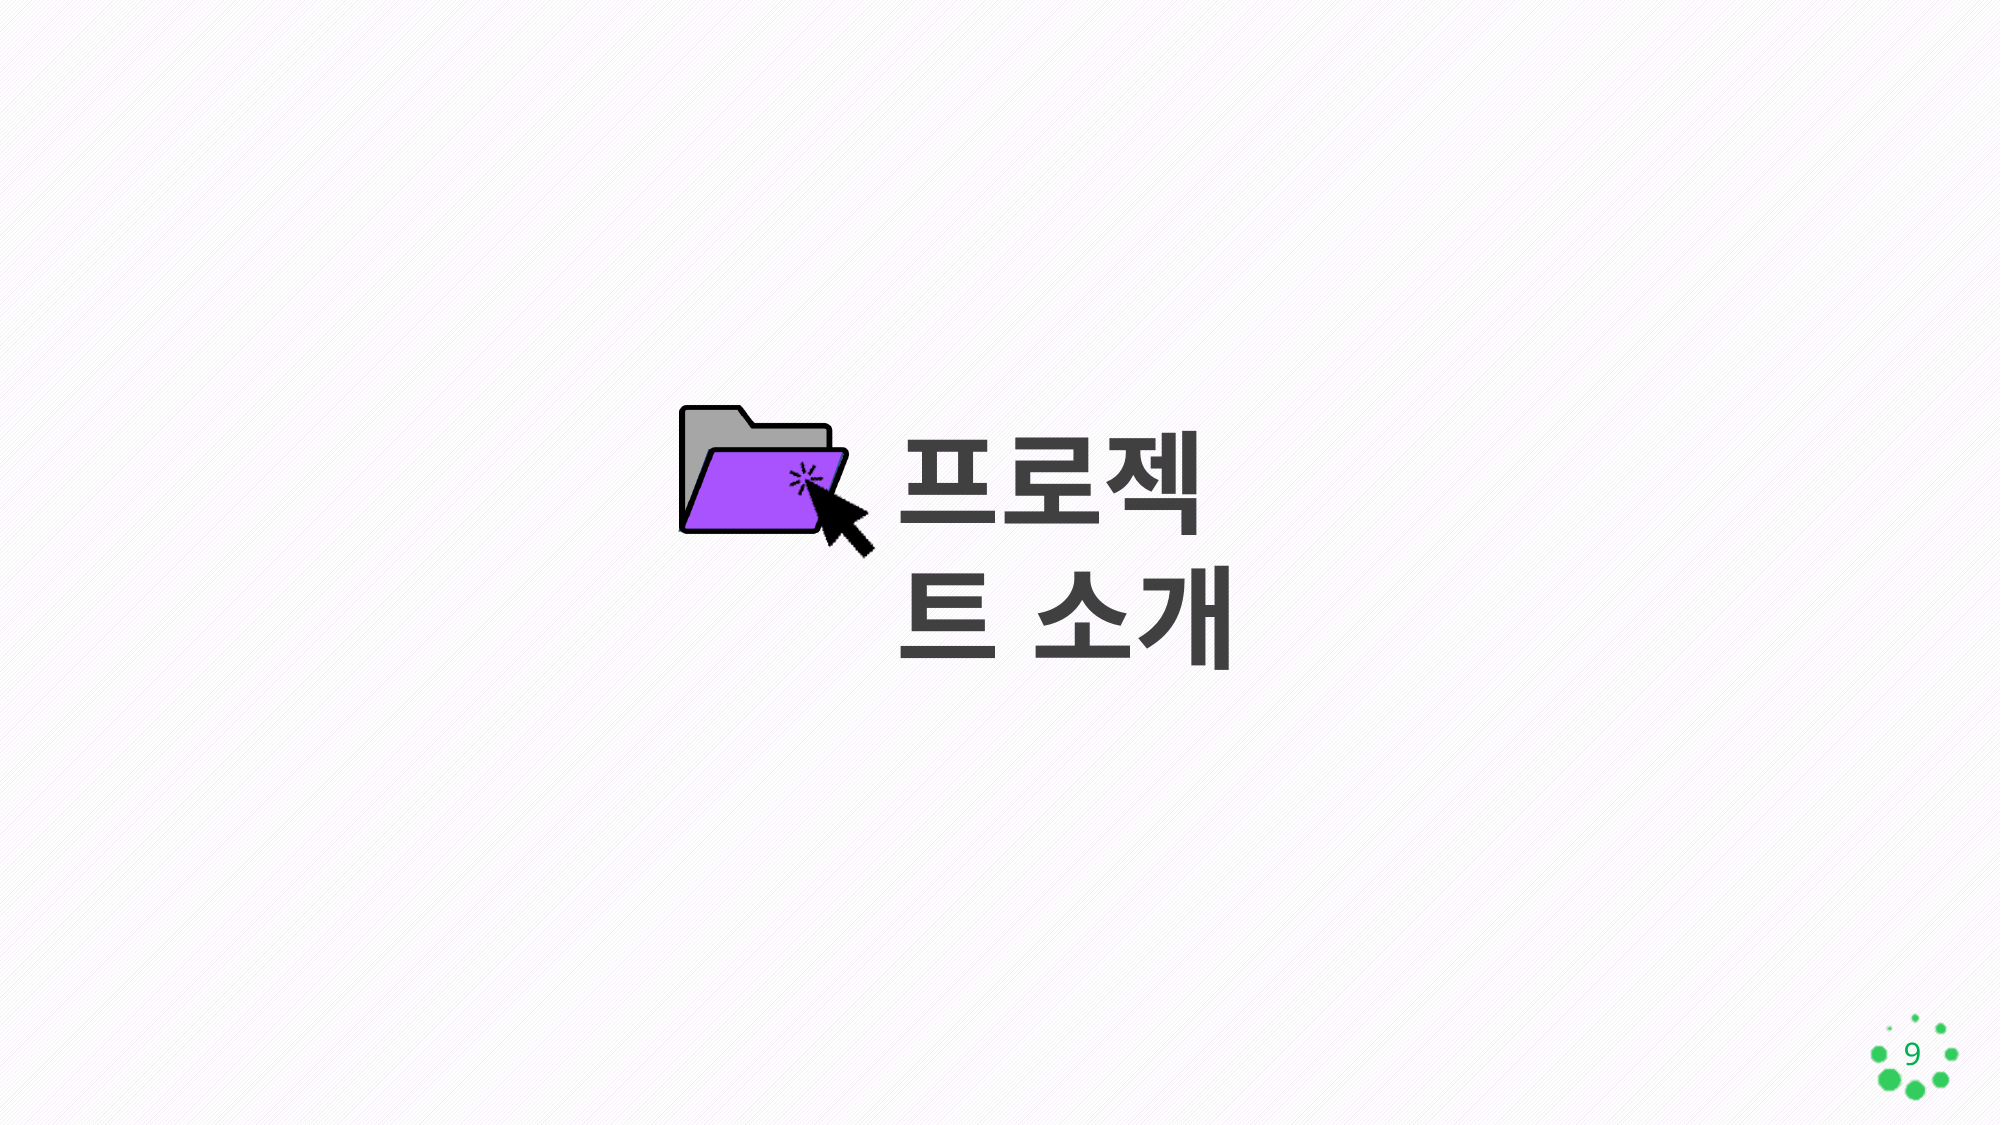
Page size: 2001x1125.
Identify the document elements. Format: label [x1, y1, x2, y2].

picture [1840, 987, 2000, 1125]
text_box [679, 390, 1321, 580]
